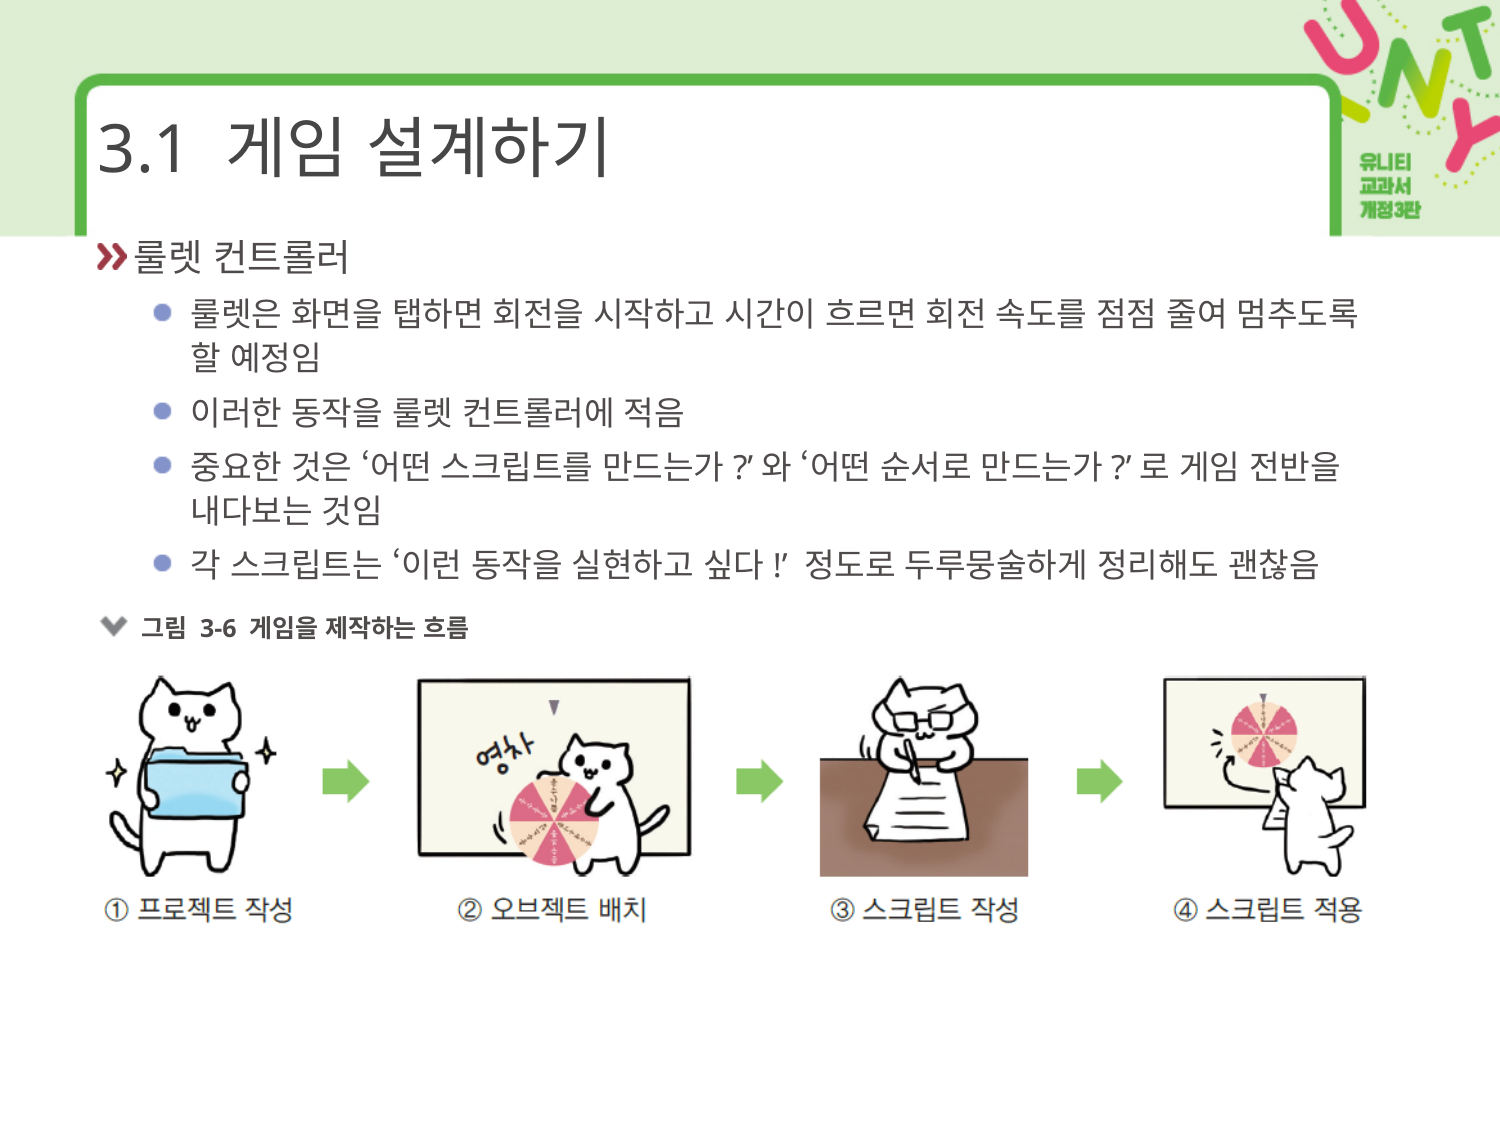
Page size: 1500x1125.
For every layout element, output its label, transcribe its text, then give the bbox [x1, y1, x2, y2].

title 3.1 게임 설계하기 [82, 61, 1413, 193]
picture [0, 0, 1500, 1125]
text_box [97, 601, 1459, 658]
list 룰렛 컨트롤러 룰렛은 화면을 탭하면 회전을 시작하고 시간이 흐르면 회전 속도를 점점 줄여 멈추도록 할 예정임 이러한 동작을 룰렛 컨트롤러에 적음 중요한 것은 ‘어떤 스크립트를 만드는가?’와 ‘어떤 순서로 만드는가?’로 게임 전반을 내다보는 것임 각 스크립트는 ‘이런 동작을 실현하고 싶다!’ 정도로 두루뭉술하게 정리해도 괜찮음 [81, 222, 1412, 1037]
